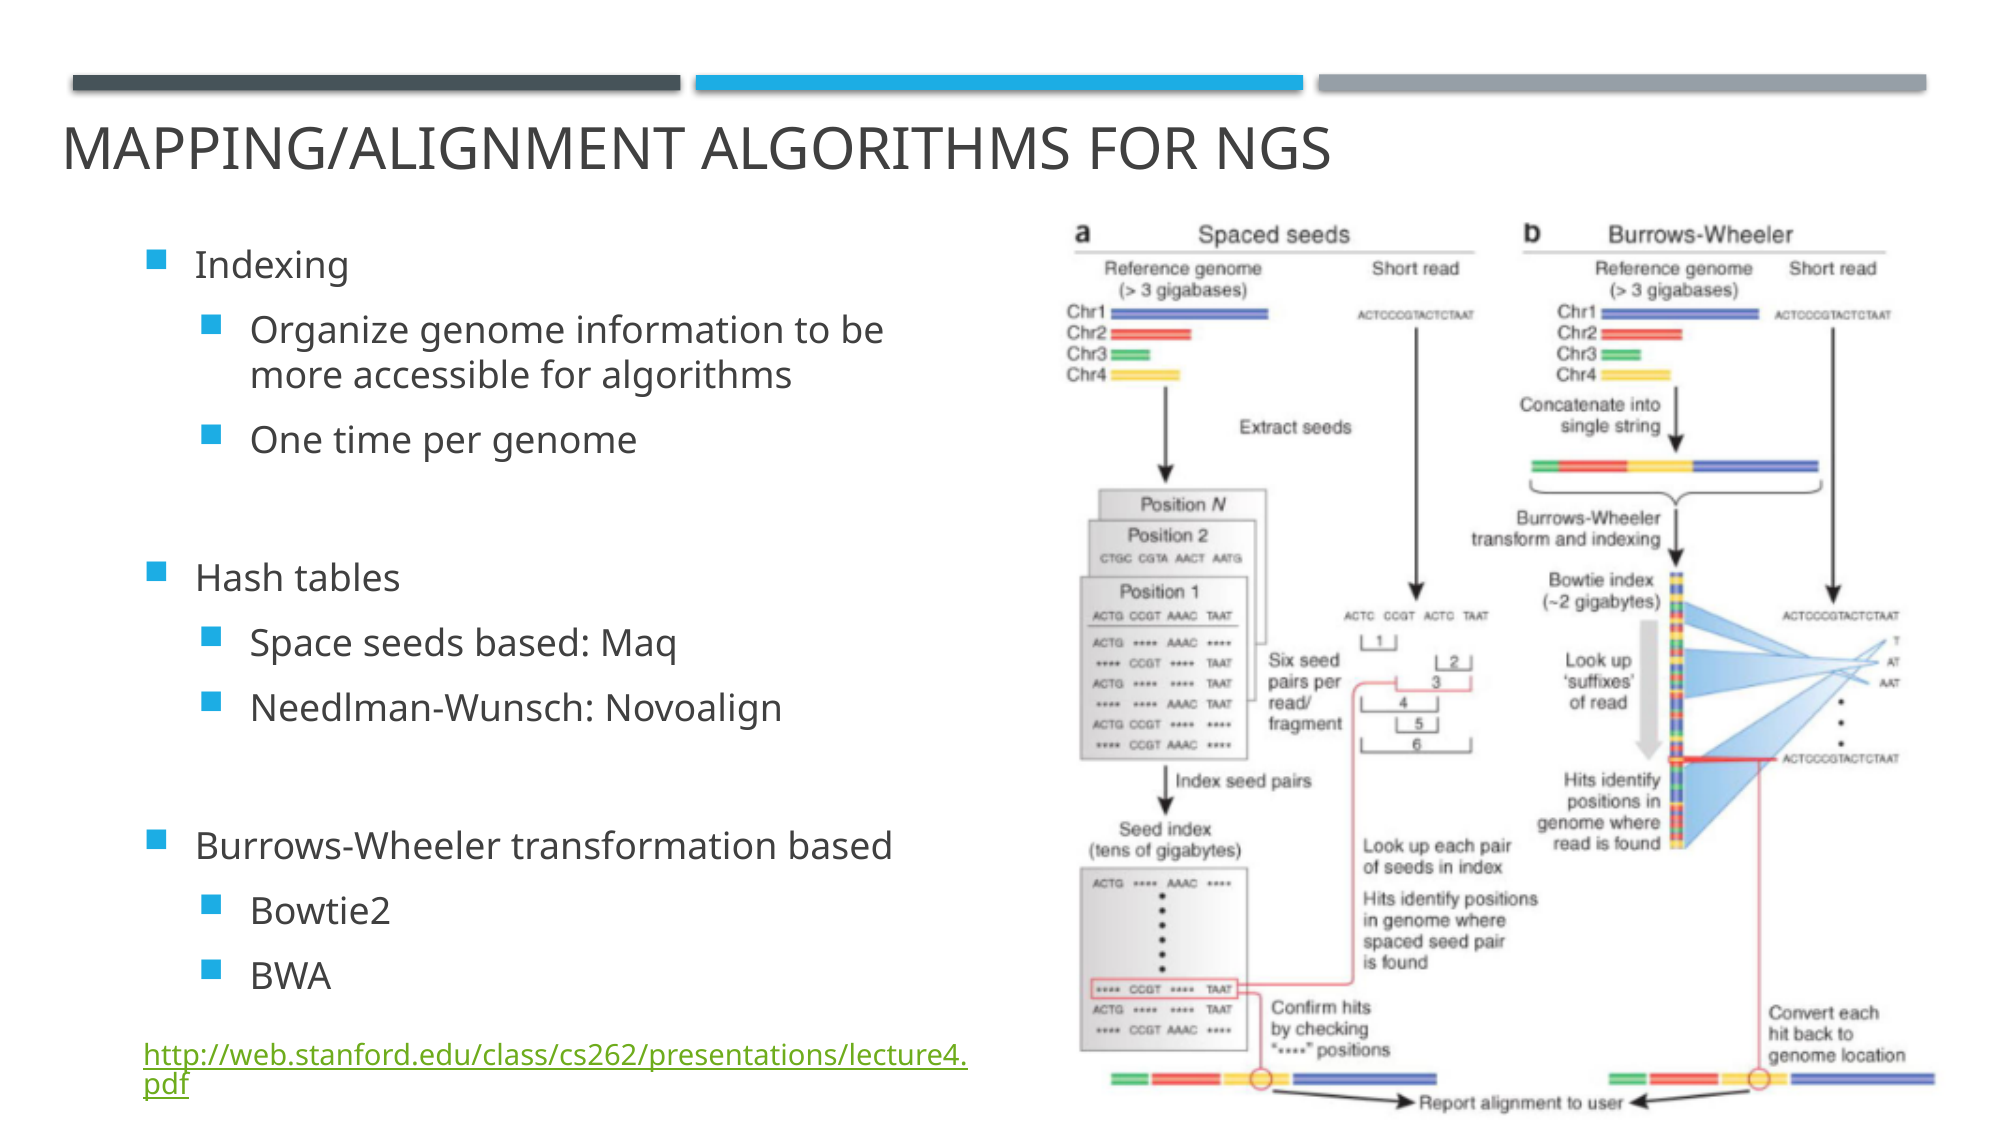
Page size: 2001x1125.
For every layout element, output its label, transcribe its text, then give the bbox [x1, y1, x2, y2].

list Indexing Organize genome information to be more accessible for algorithms One time per genome Hash tables Space seeds based: Maq Needlman-Wunsch: Novoalign Burrows-Wheeler transformation based Bowtie2 BWA [128, 216, 927, 1018]
picture [1046, 205, 1953, 1125]
title Mapping/Alignment Algorithms for NGS [46, 0, 1622, 189]
text_box http://web.stanford.edu/class/cs262/presentations/lecture4.pdf [128, 1028, 993, 1084]
